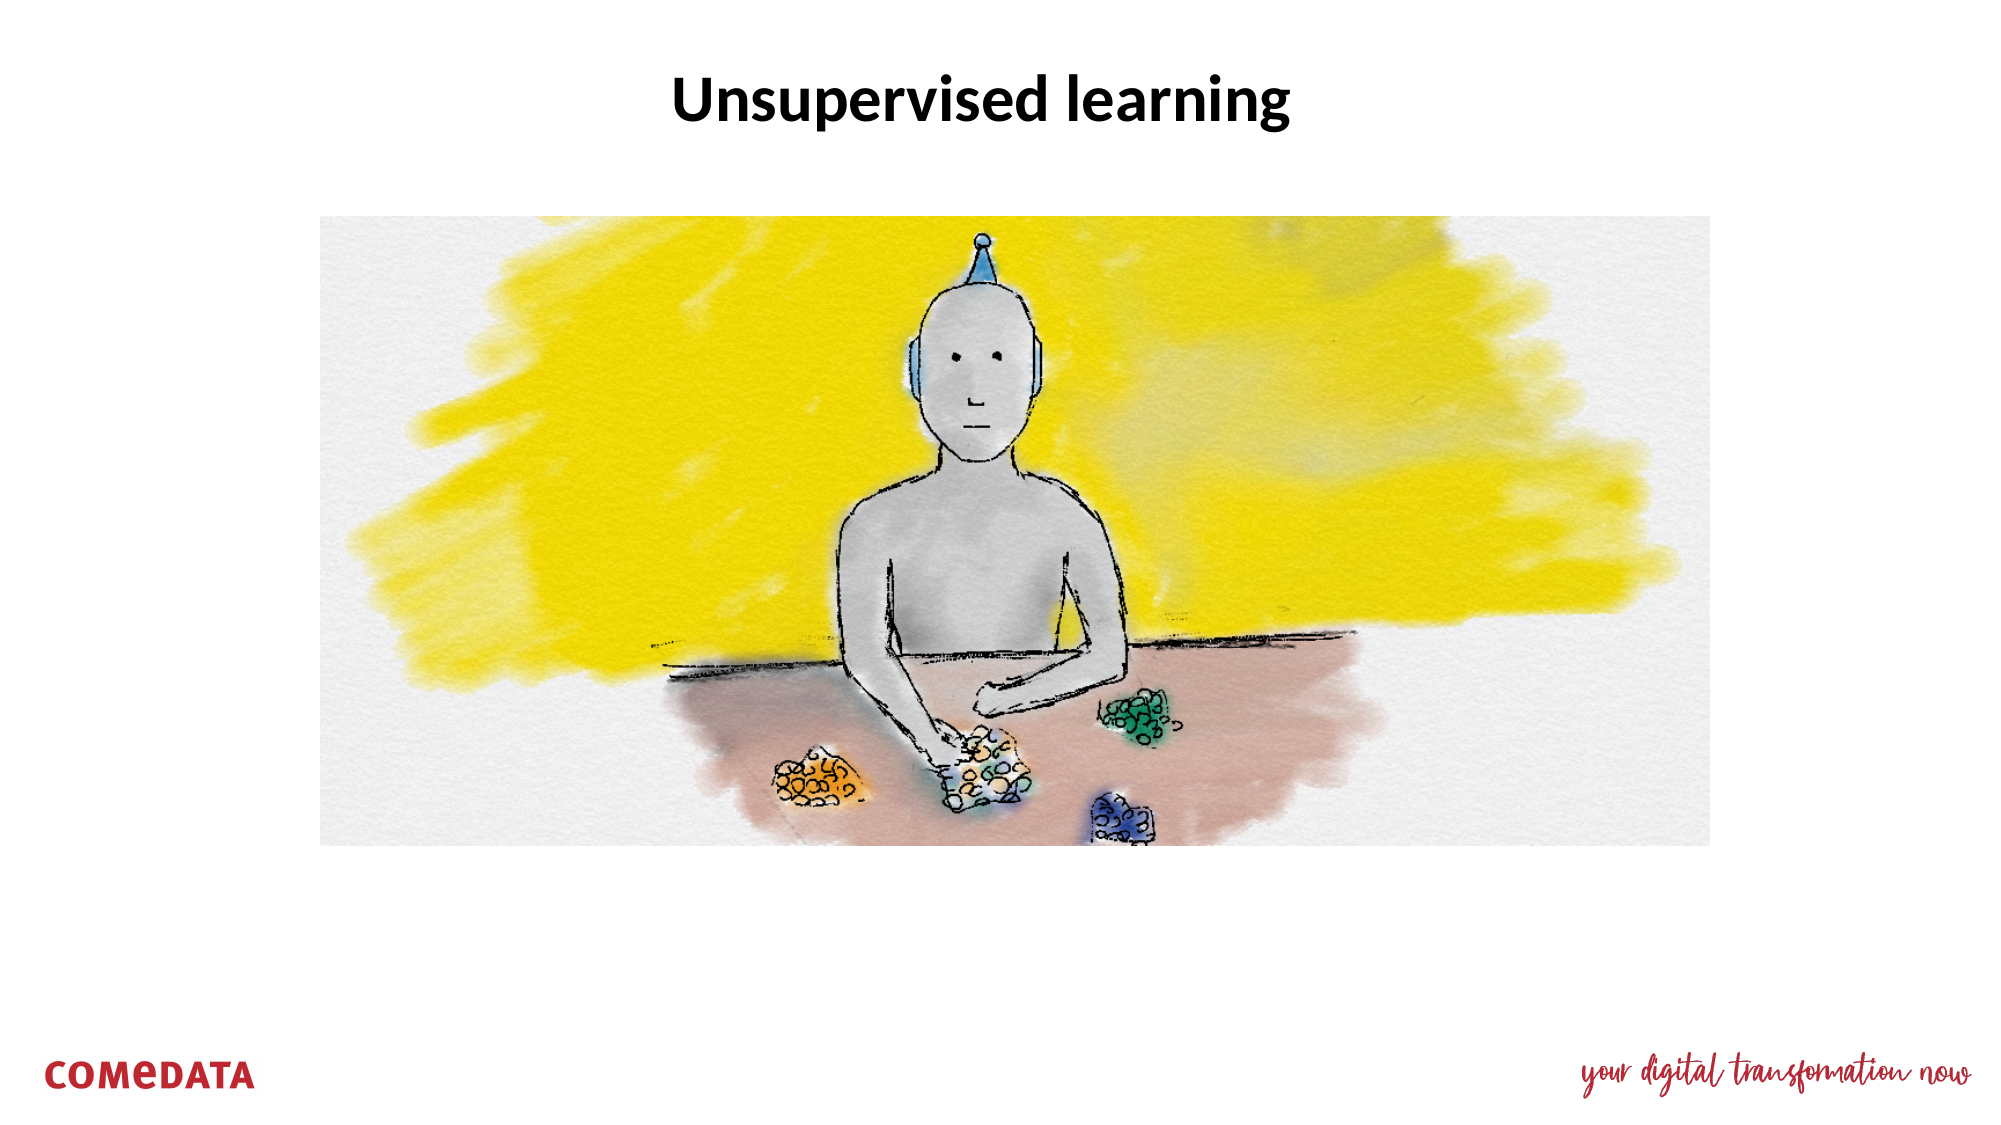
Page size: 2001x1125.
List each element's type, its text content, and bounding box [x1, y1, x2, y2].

picture [320, 215, 1710, 847]
picture [1575, 1045, 1978, 1105]
picture [39, 1054, 261, 1096]
text_box Unsupervised learning [656, 47, 1308, 143]
